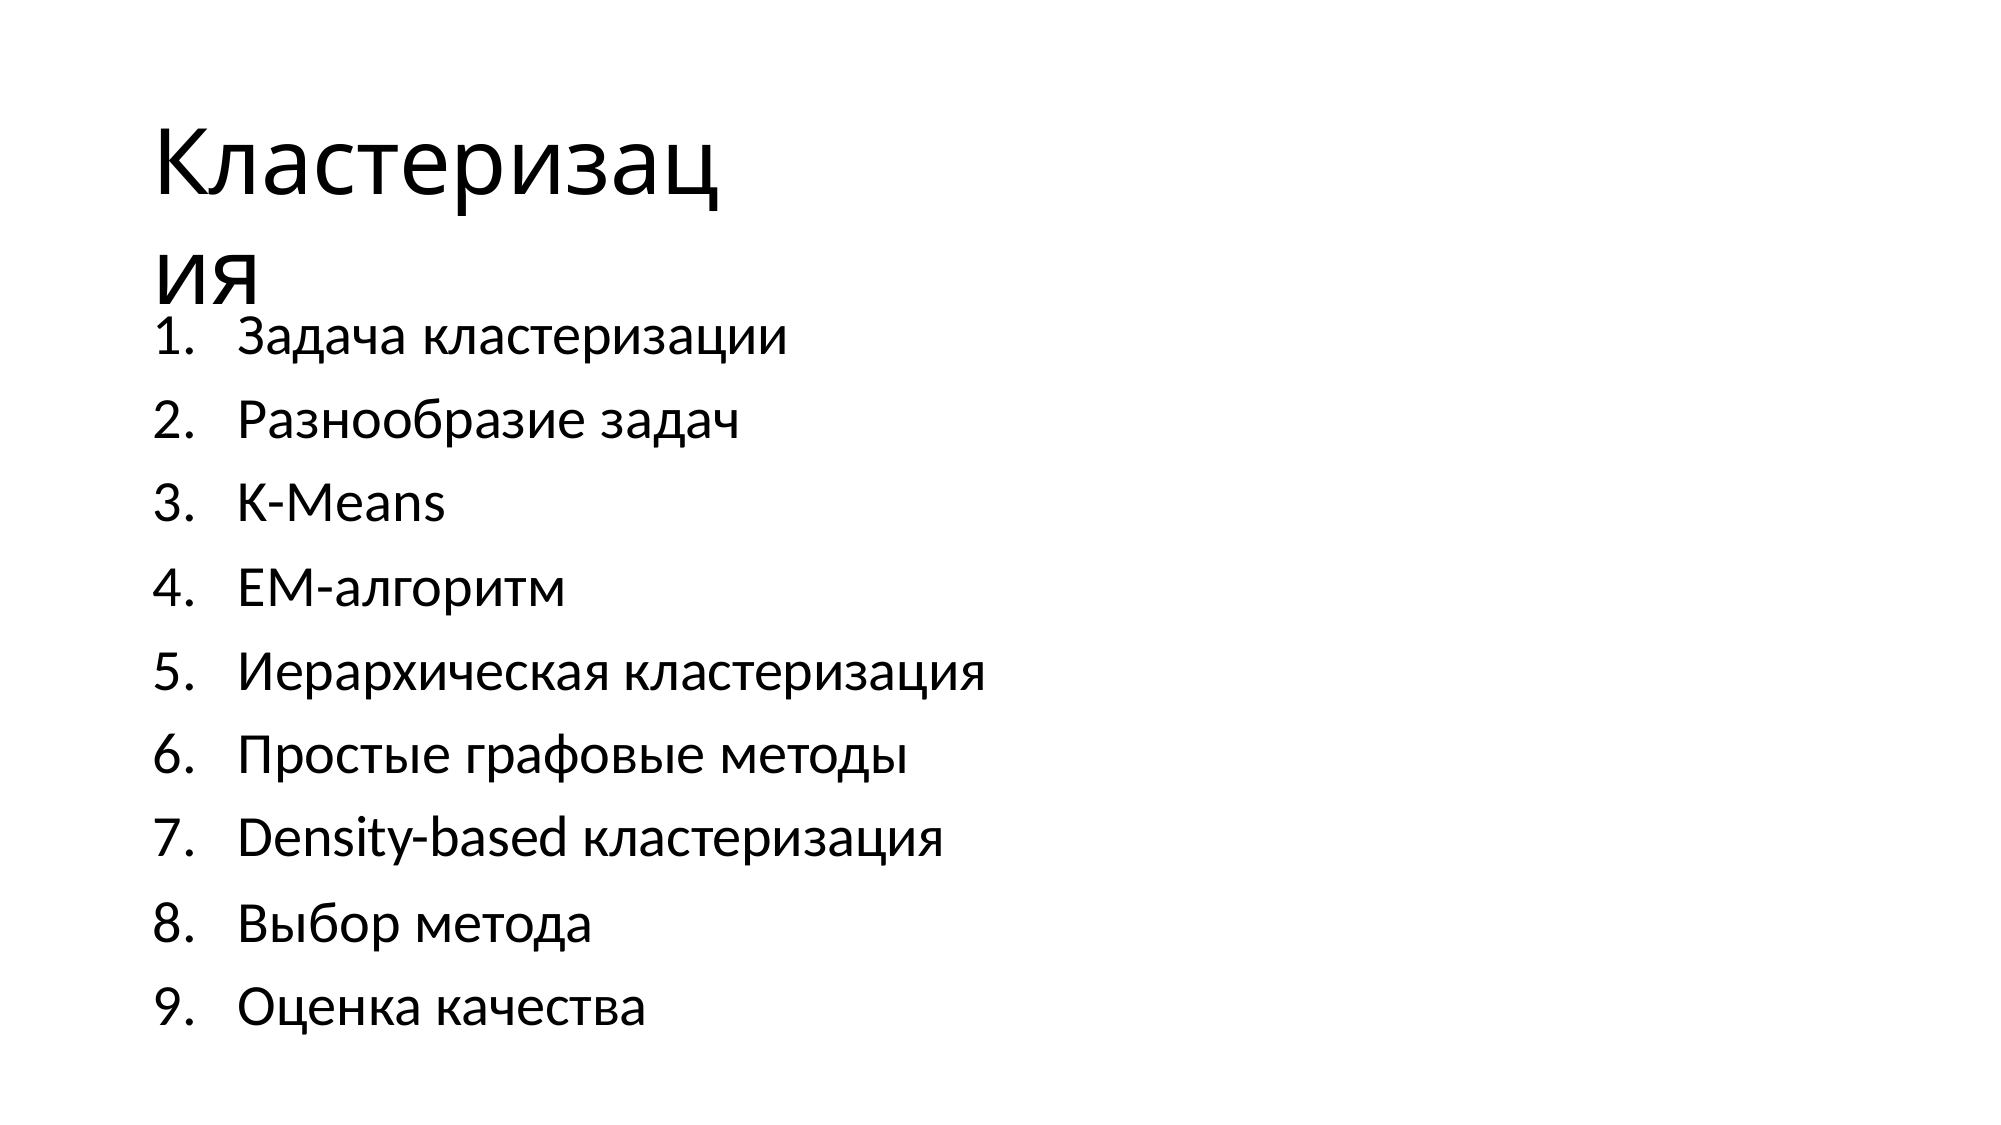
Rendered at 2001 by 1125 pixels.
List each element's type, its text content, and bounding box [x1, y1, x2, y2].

title Кластеризация [150, 100, 729, 281]
text_box Задача кластеризации Разнообразие задач K-Means EM-алгоритм Иерархическая кластеризация Простые графовые методы Density-based кластеризация Выбор метода Оценка качества [150, 281, 993, 1038]
